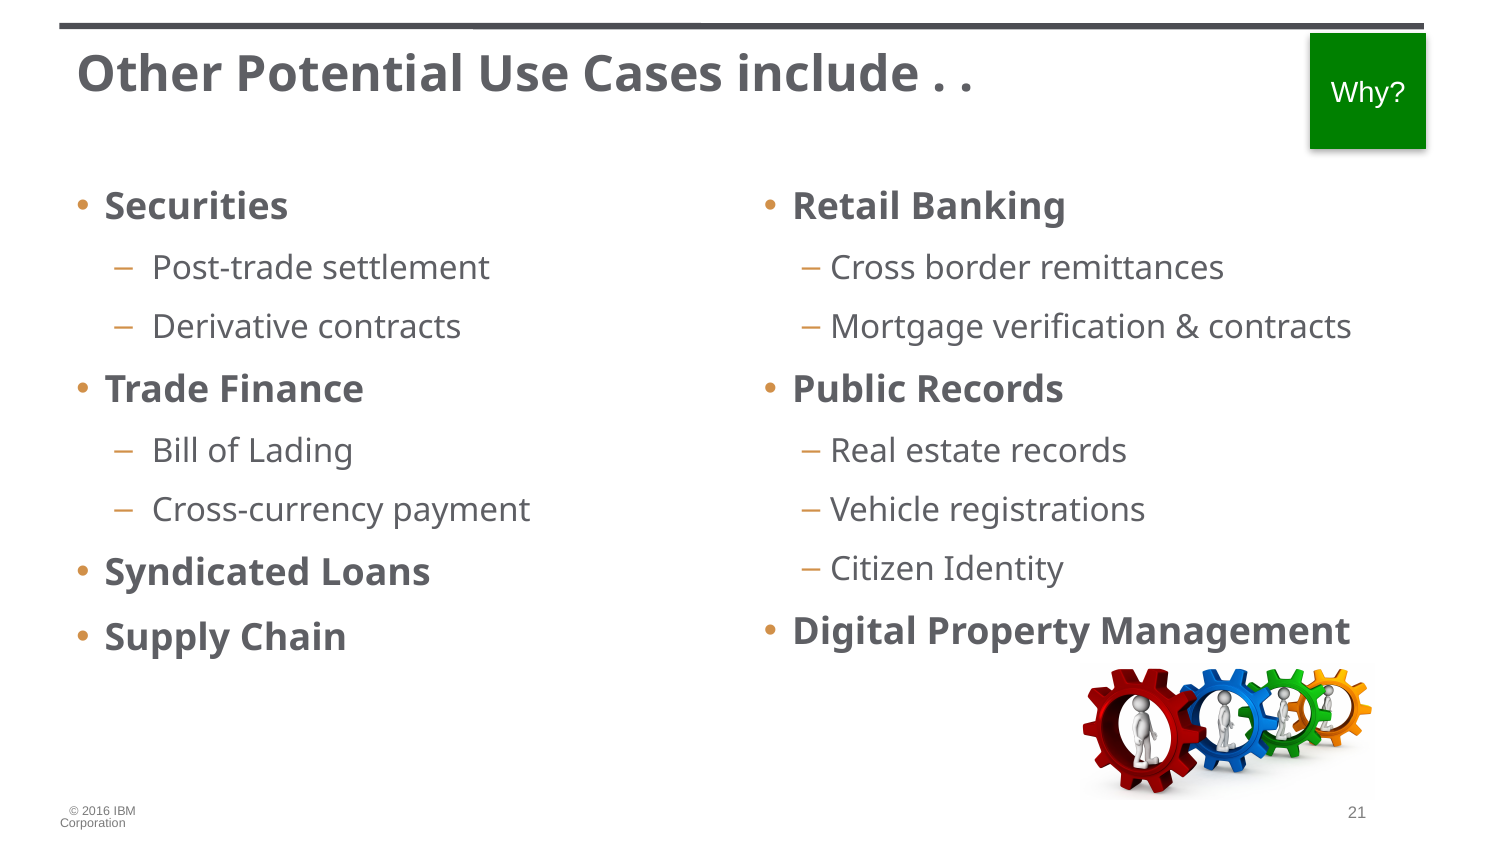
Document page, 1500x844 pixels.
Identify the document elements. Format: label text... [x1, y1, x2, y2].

text_box Why? [1310, 33, 1426, 149]
list Securities Post-trade settlement Derivative contracts Trade Finance Bill of Lading Cross-currency payment Syndicated Loans Supply Chain [61, 174, 724, 732]
list Retail Banking Cross border remittances Mortgage verification & contracts Public Records Real estate records Vehicle registrations Citizen Identity Digital Property Management [748, 174, 1412, 732]
title Other Potential Use Cases include . . [61, 33, 1412, 175]
picture [1079, 662, 1376, 800]
